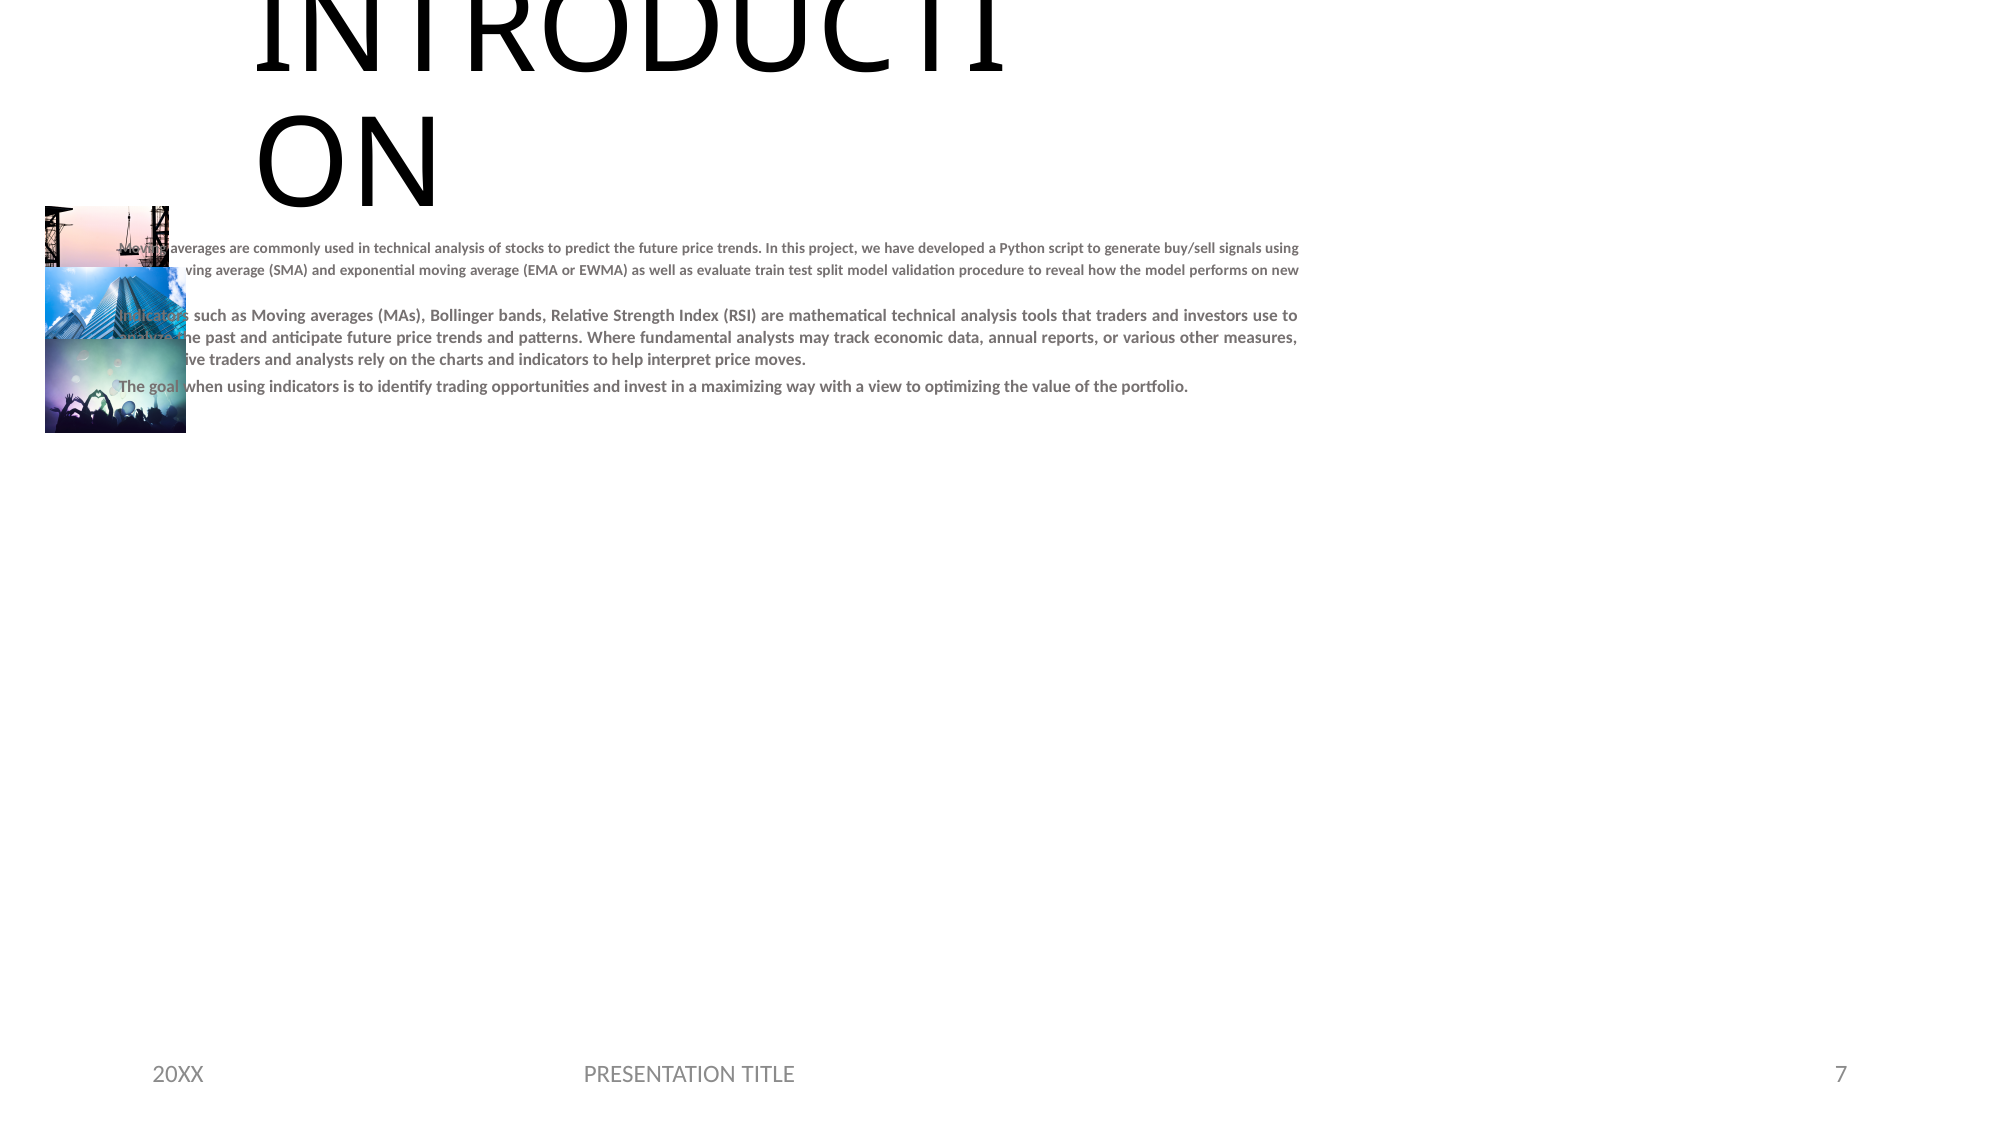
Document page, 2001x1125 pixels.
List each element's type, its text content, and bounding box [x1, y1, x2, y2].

footer PRESENTATION TITLE [404, 1042, 975, 1103]
picture [45, 206, 139, 433]
slide_number 20XX [137, 1042, 338, 1103]
slide_number 7 [1412, 1042, 1863, 1103]
title INTRODUCTION [237, 43, 1076, 181]
list Moving averages are commonly used in technical analysis of stocks to predict the future price trends. In this project, we have developed a Python script to generate buy/sell signals using simple moving average (SMA) and exponential moving average (EMA or EWMA) as well as evaluate train test split model validation procedure to reveal how the model performs on new data Indicators such as Moving averages (MAs), Bollinger bands, Relative Strength Index (RSI) are mathematical technical analysis tools that traders and investors use to analyze the past and anticipate future price trends and patterns. Where fundamental analysts may track economic data, annual reports, or various other measures, quantitative traders and analysts rely on the charts and indicators to help interpret price moves. The goal when using indicators is to identify trading opportunities and invest in a maximizing way with a view to optimizing the value of the portfolio. [30, 181, 1314, 432]
